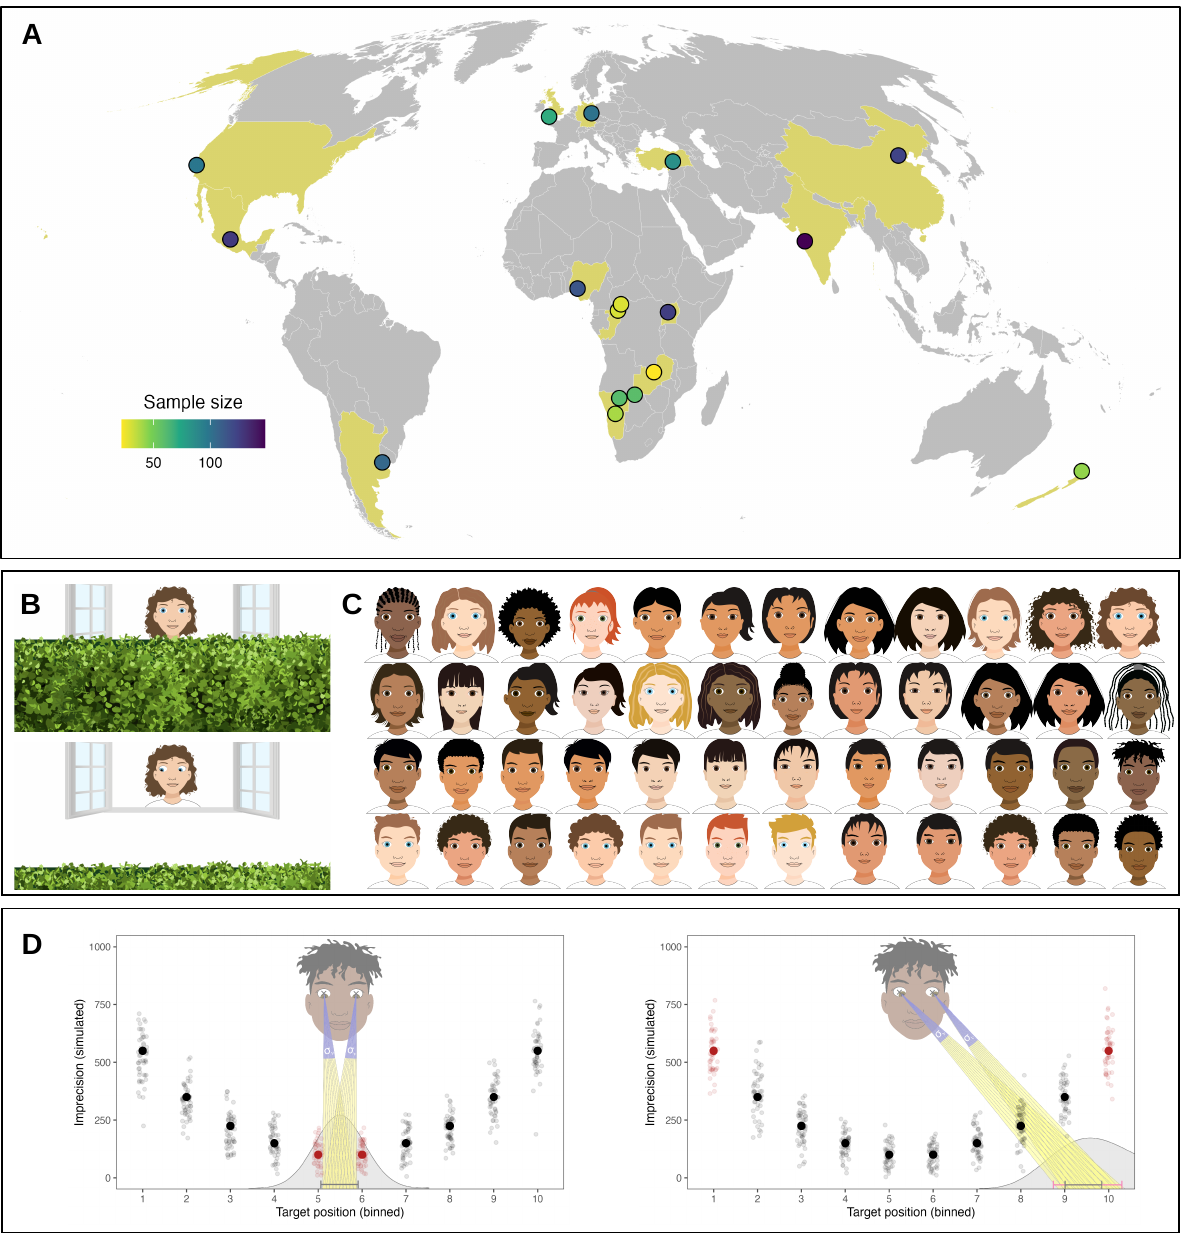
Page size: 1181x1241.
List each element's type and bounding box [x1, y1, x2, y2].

text_box [1, 7, 1180, 1233]
